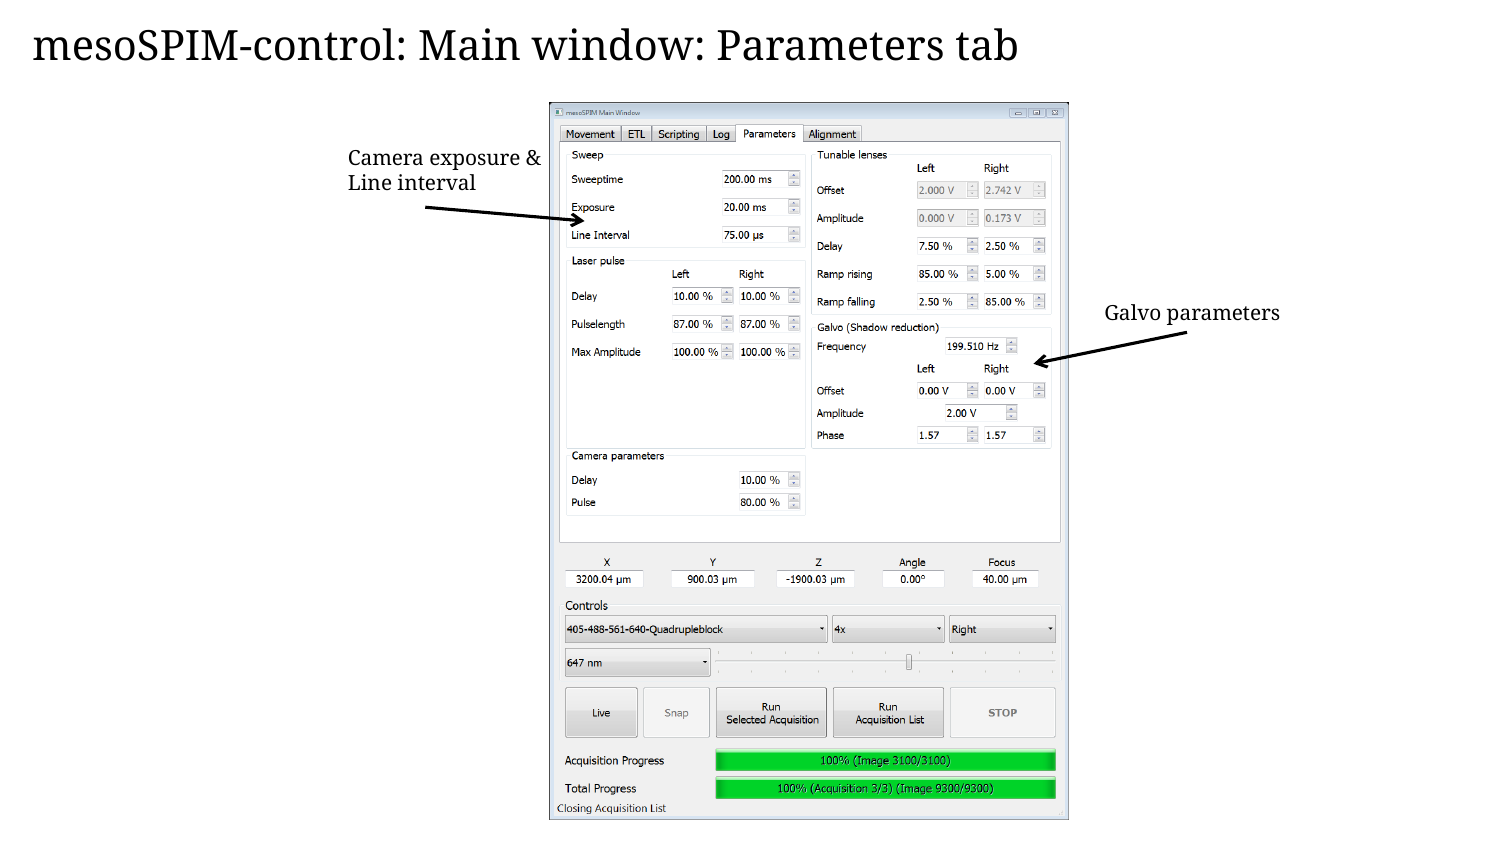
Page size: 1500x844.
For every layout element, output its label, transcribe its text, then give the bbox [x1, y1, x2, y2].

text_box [1033, 332, 1188, 364]
text_box Galvo parameters [1089, 291, 1295, 332]
text_box mesoSPIM-control: Main window: Parameters tab [17, 0, 1500, 114]
text_box Camera exposure & Line interval [333, 137, 543, 202]
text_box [424, 206, 585, 222]
picture [548, 102, 1069, 821]
